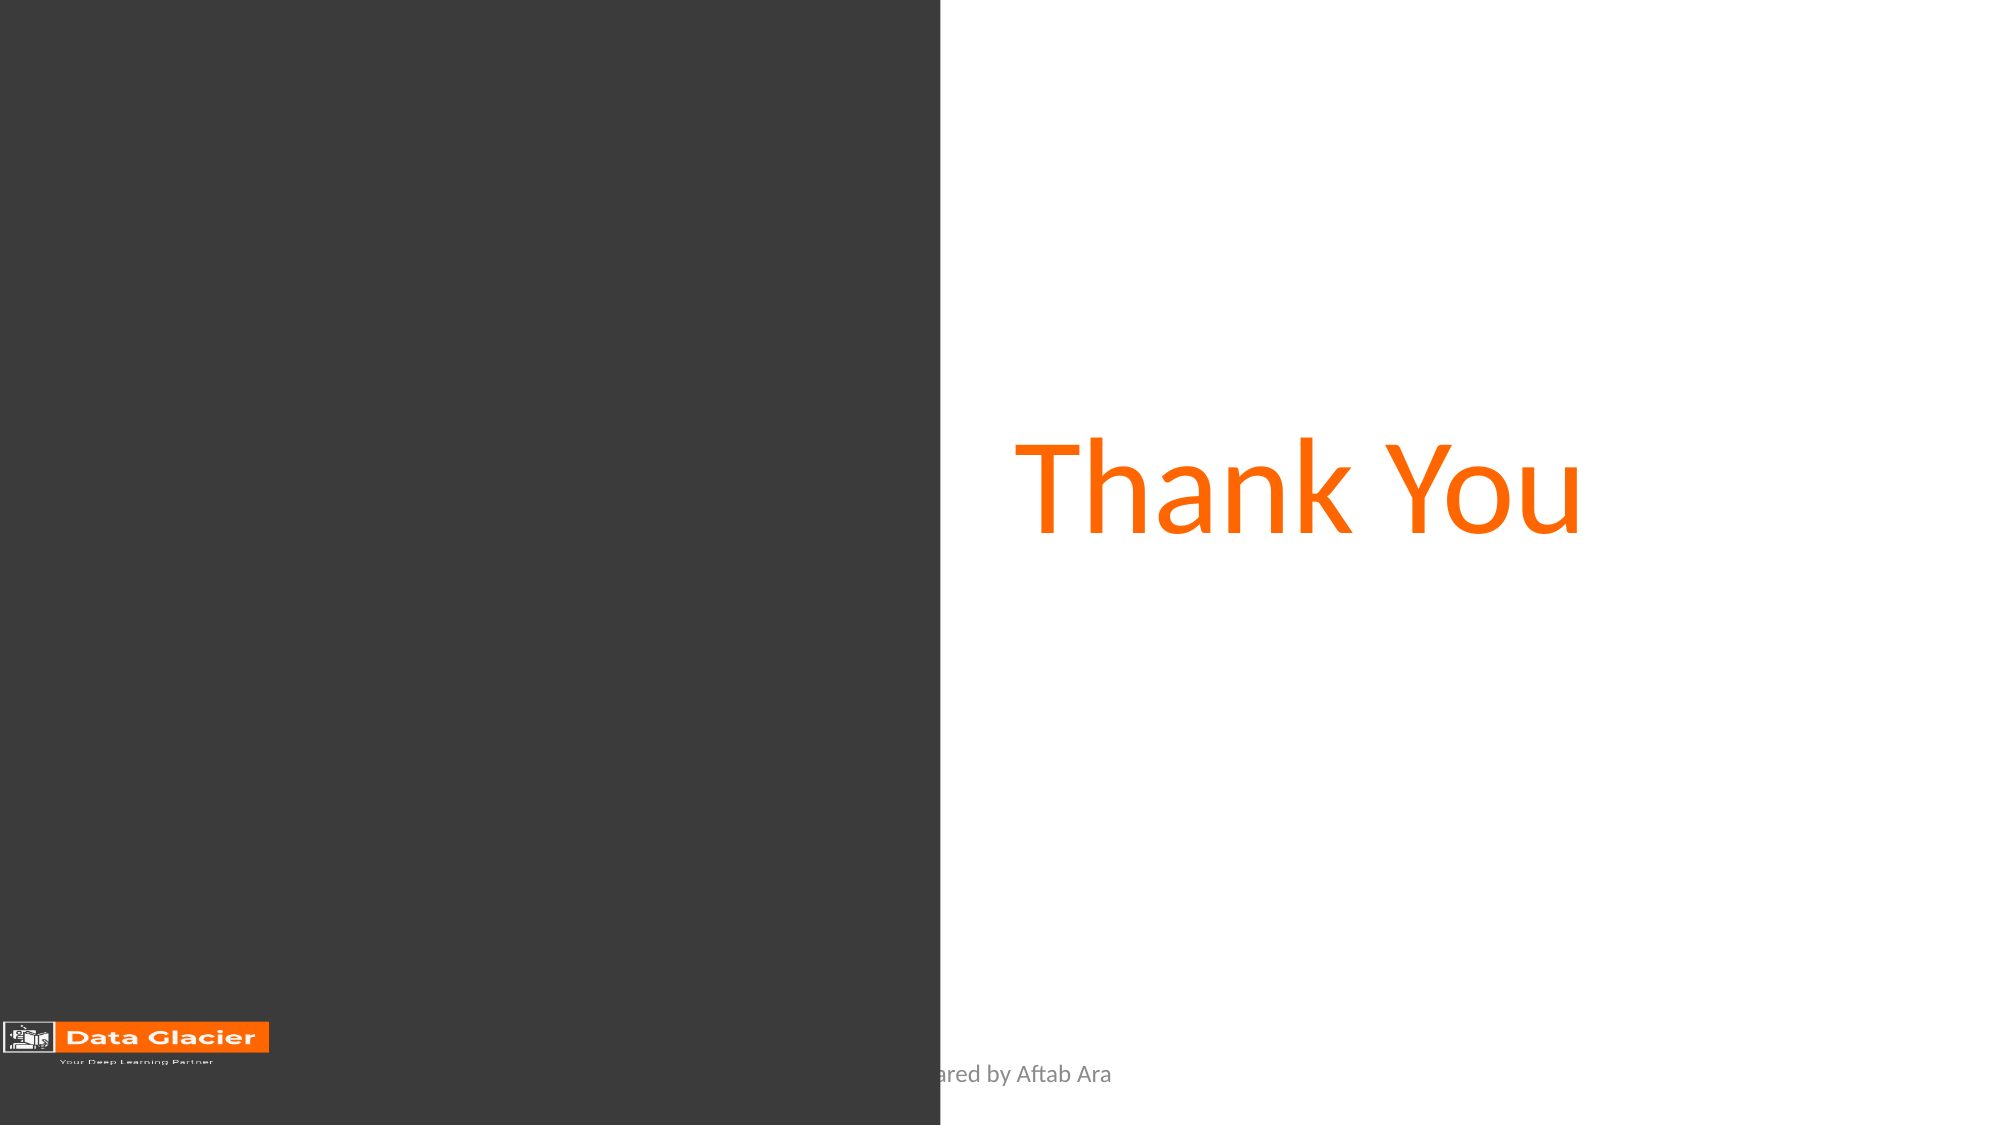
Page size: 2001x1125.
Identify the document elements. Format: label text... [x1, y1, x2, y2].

title [0, 0, 941, 1125]
picture [0, 961, 272, 1125]
subtitle Thank You [845, 407, 1758, 679]
footer Prepared by Aftab Ara [662, 1042, 1338, 1103]
